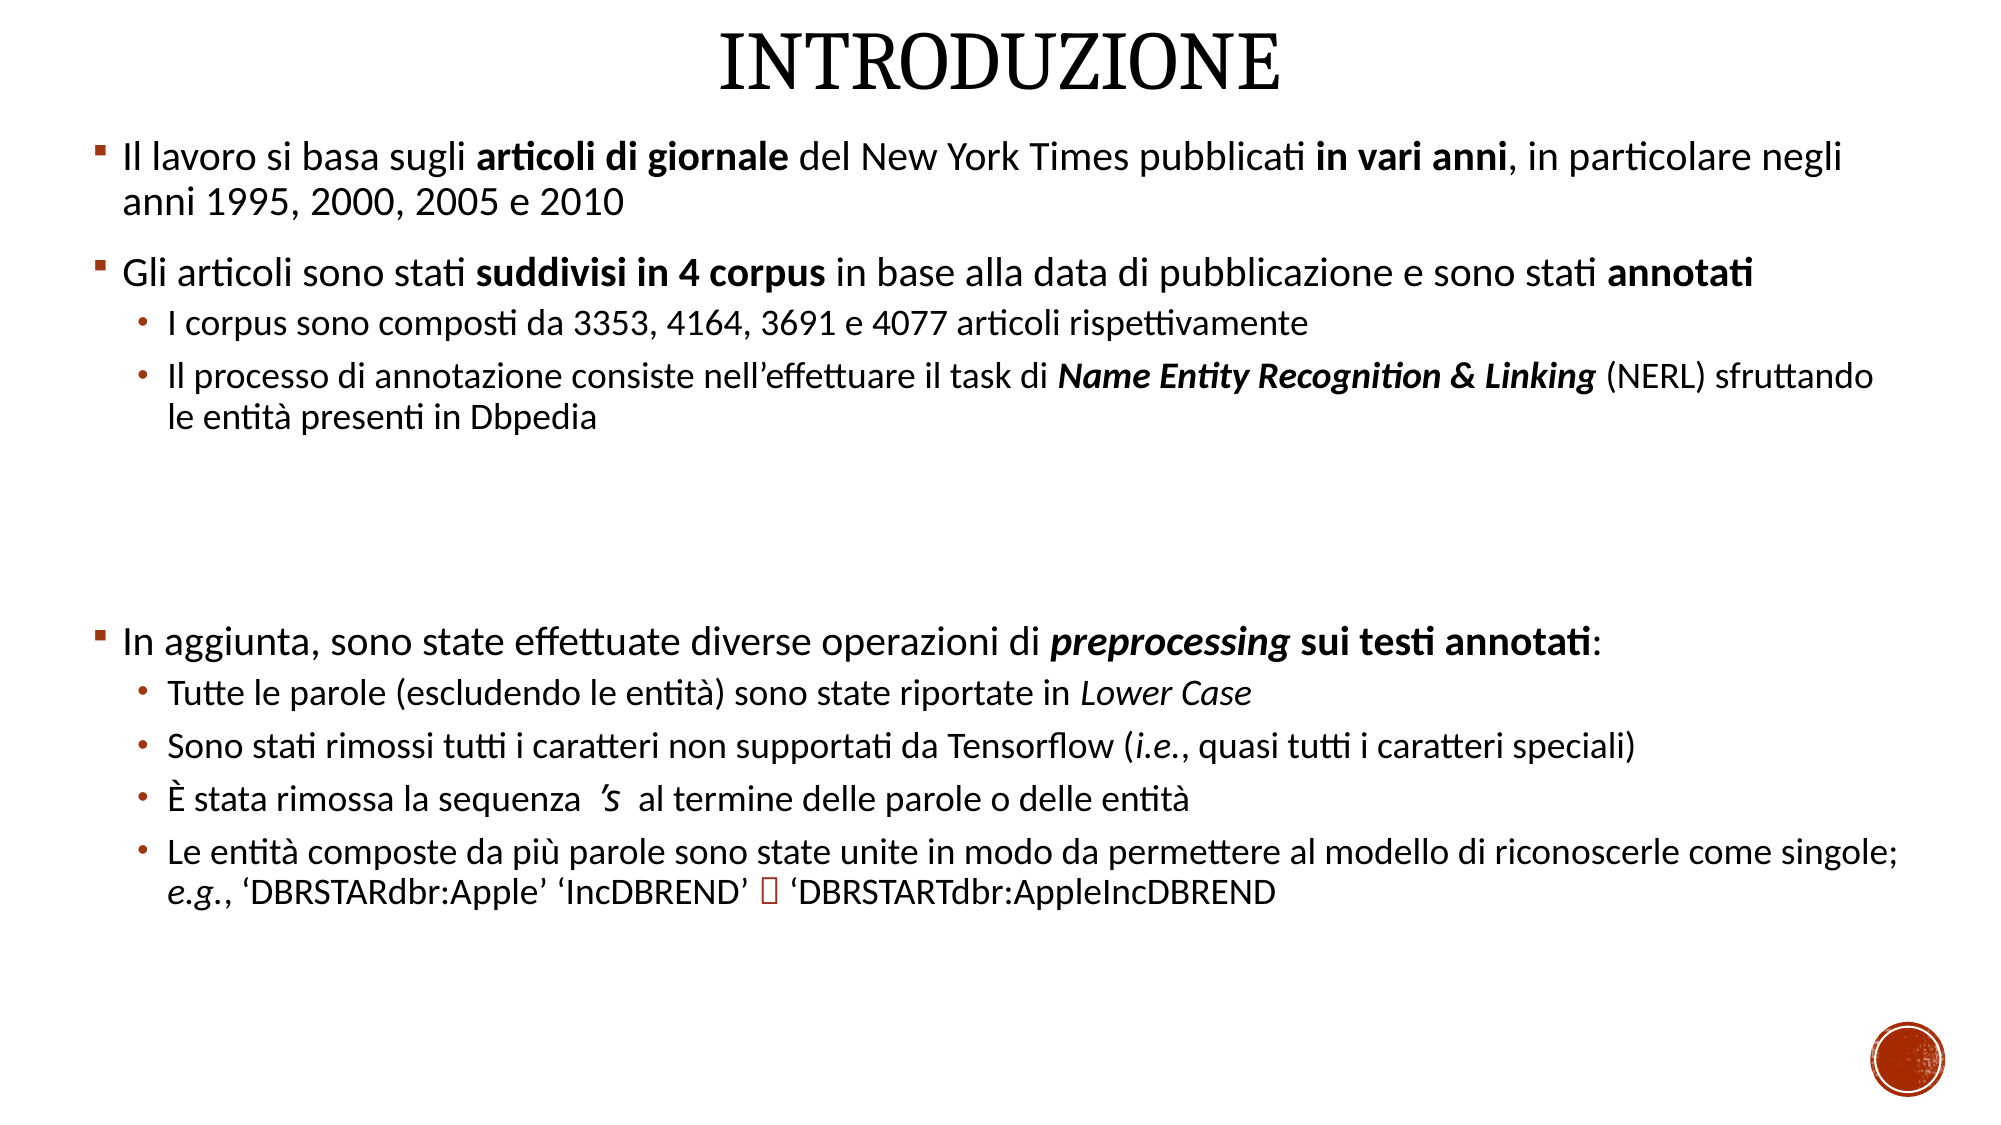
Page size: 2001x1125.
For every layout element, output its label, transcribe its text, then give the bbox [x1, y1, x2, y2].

title Introduzione [174, 17, 1825, 121]
list Il lavoro si basa sugli articoli di giornale del New York Times pubblicati in vari anni, in particolare negli anni 1995, 2000, 2005 e 2010 Gli articoli sono stati suddivisi in 4 corpus in base alla data di pubblicazione e sono stati annotati I corpus sono composti da 3353, 4164, 3691 e 4077 articoli rispettivamente Il processo di annotazione consiste nell’effettuare il task di Name Entity Recognition & Linking (NERL) sfruttando le entità presenti in Dbpedia [77, 127, 1923, 513]
text_box In aggiunta, sono state effettuate diverse operazioni di preprocessing sui testi annotati: Tutte le parole (escludendo le entità) sono state riportate in Lower Case Sono stati rimossi tutti i caratteri non supportati da Tensorflow (i.e., quasi tutti i caratteri speciali) È stata rimossa la sequenza ’s al termine delle parole o delle entità Le entità composte da più parole sono state unite in modo da permettere al modello di riconoscerle come singole; e.g., ‘DBRSTARdbr:Apple’ ‘IncDBREND’  ‘DBRSTARTdbr:AppleIncDBREND [77, 612, 1923, 966]
